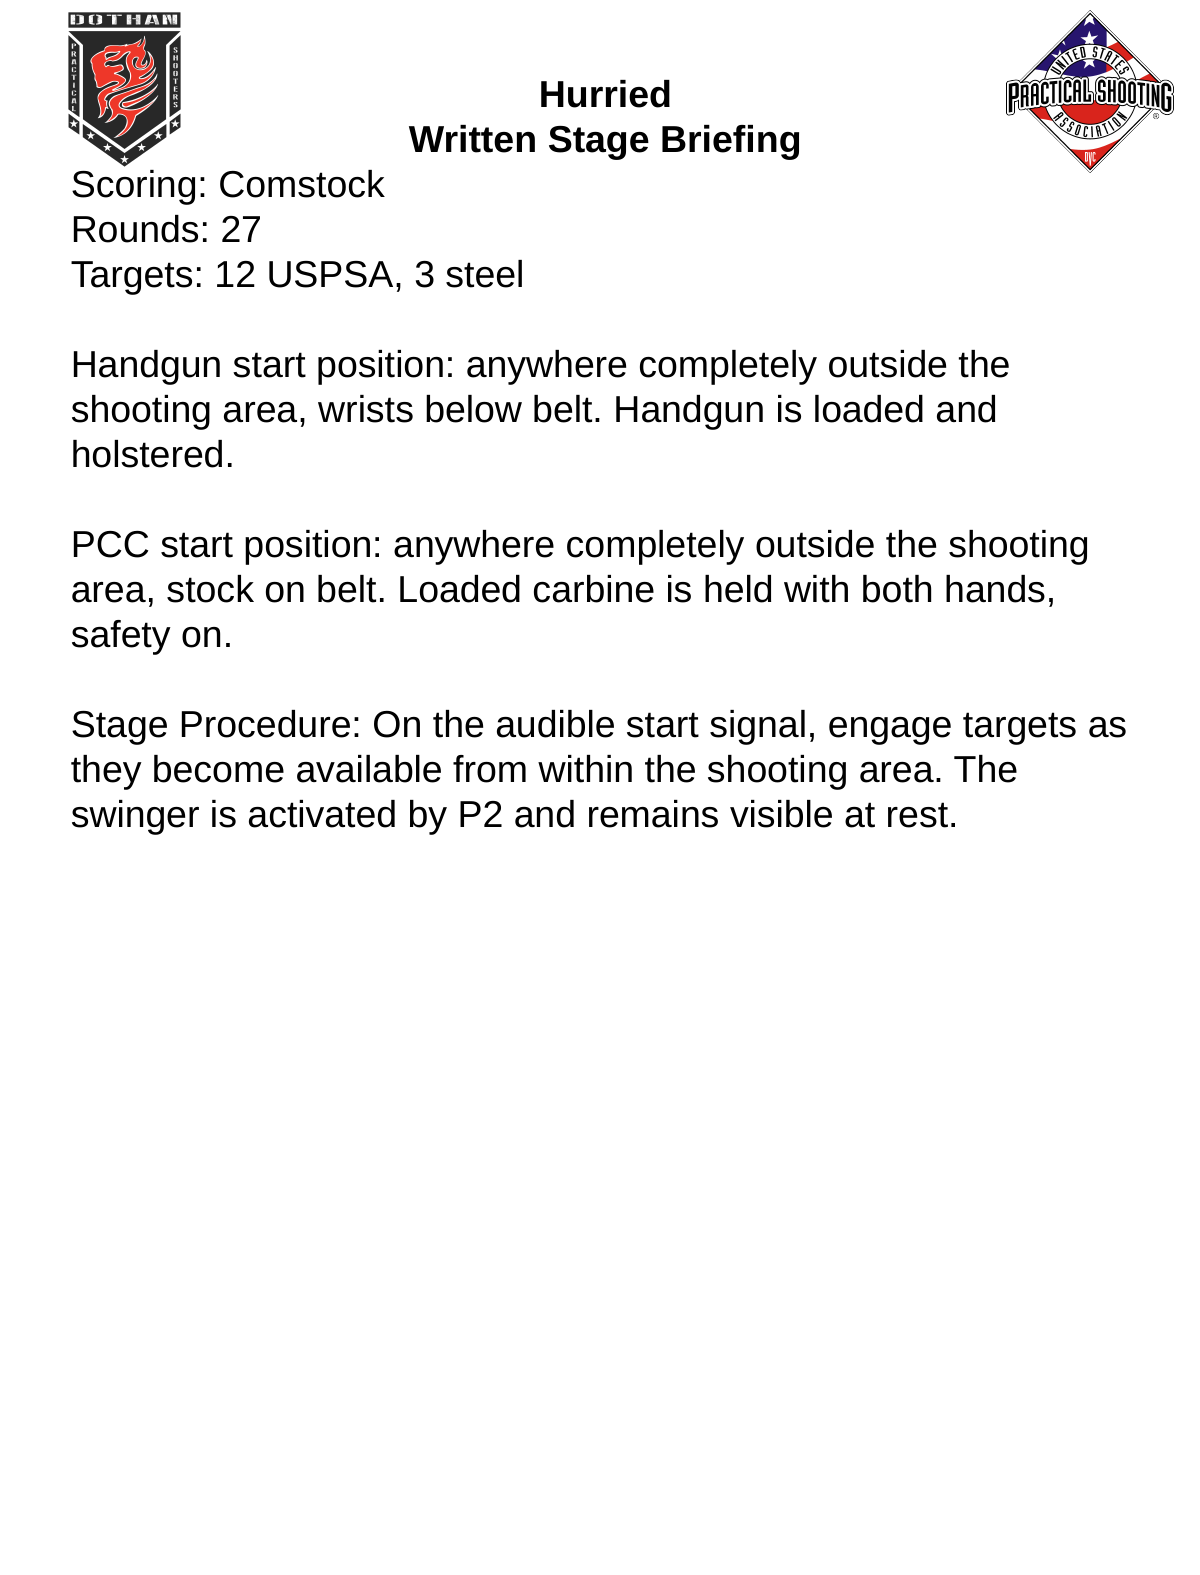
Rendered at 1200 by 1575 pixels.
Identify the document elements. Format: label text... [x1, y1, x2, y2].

picture [1006, 10, 1175, 173]
text_box Hurried Written Stage Briefing Scoring: Comstock Rounds: 27 Targets: 12 USPSA, 3 steel Handgun start position: anywhere completely outside the shooting area, wrists below belt. Handgun is loaded and holstered. PCC start position: anywhere completely outside the shooting area, stock on belt. Loaded carbine is held with both hands, safety on. Stage Procedure: On the audible start signal, engage targets as they become available from within the shooting area. The swinger is activated by P2 and remains visible at rest. [56, 63, 1156, 843]
picture [44, 9, 205, 170]
